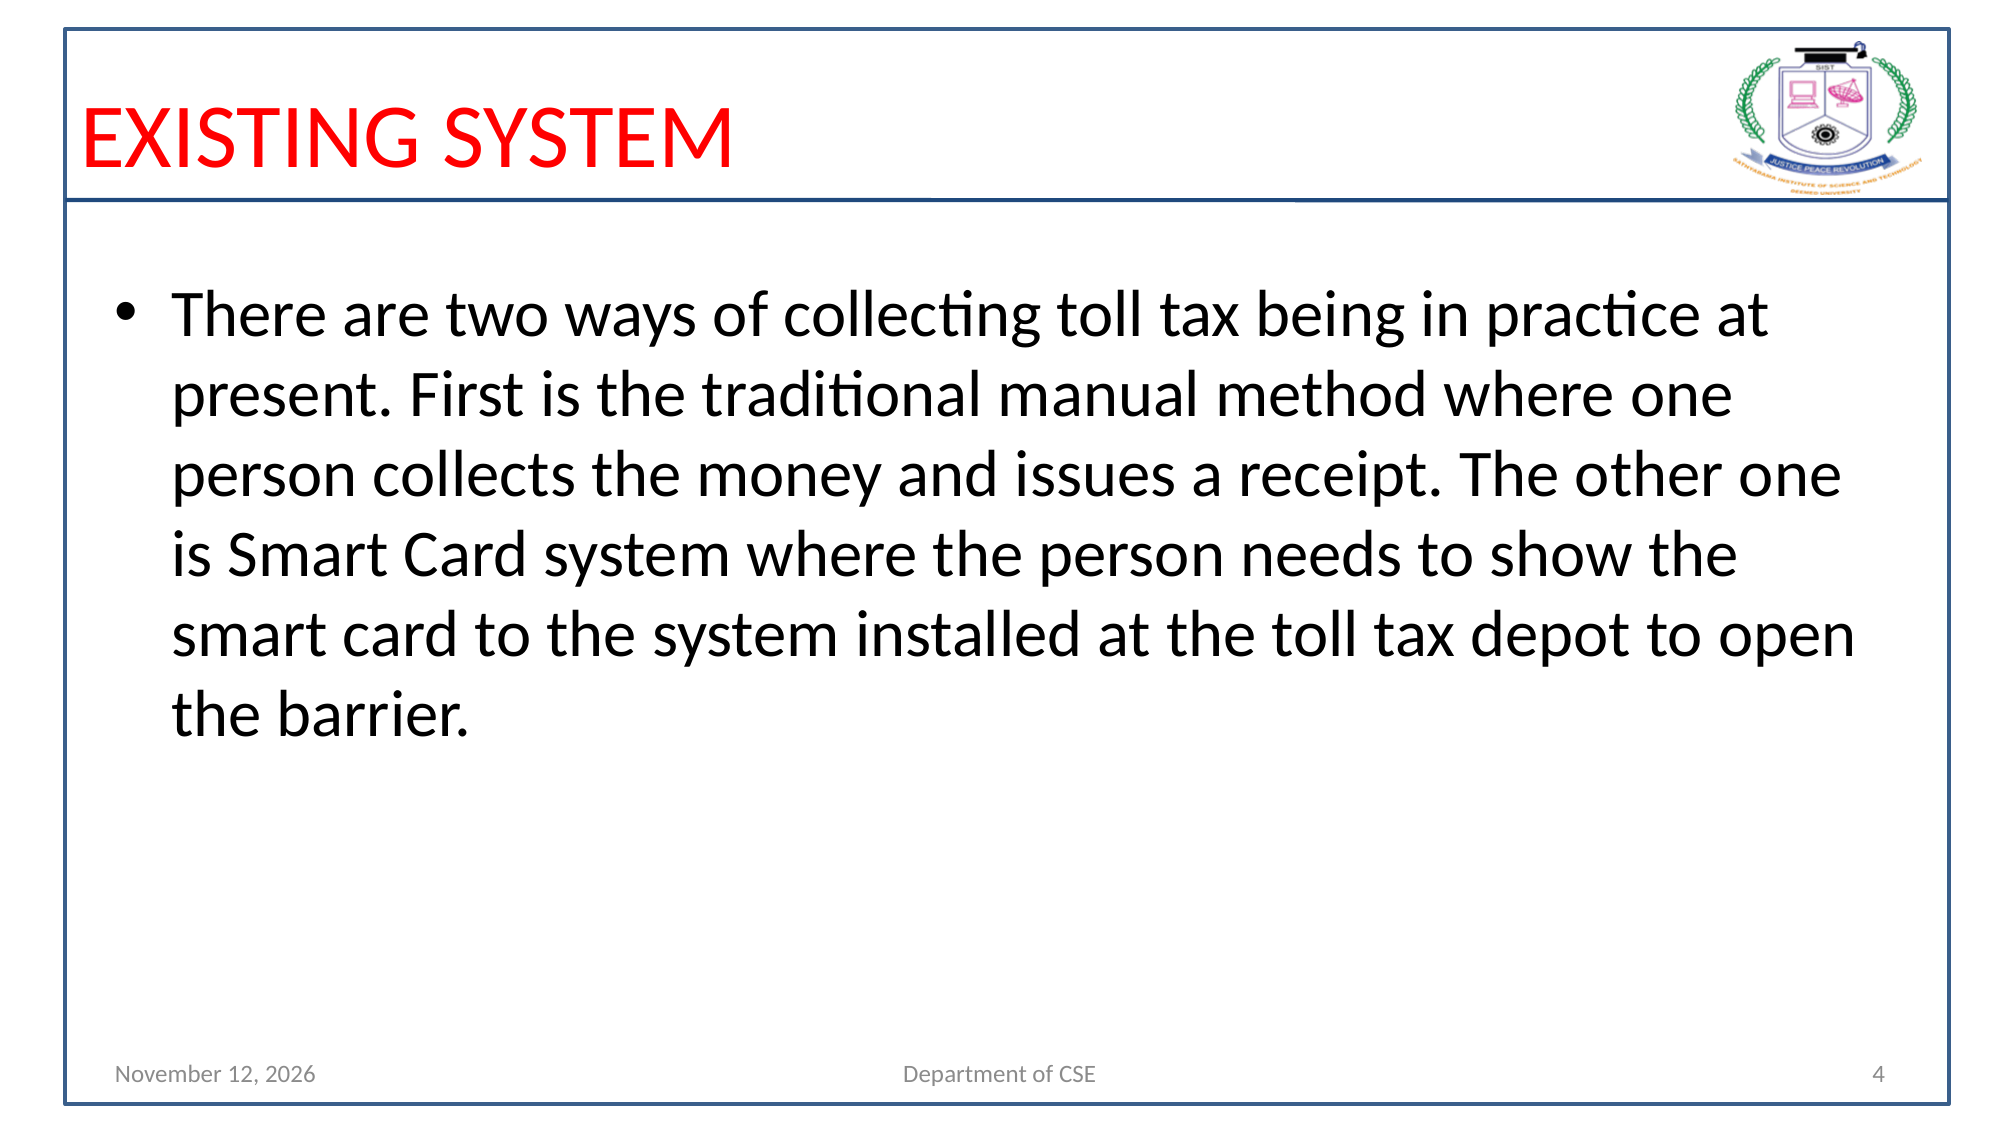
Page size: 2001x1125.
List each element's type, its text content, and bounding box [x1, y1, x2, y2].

footer Department of CSE [683, 1042, 1317, 1103]
picture [1733, 41, 1923, 195]
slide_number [99, 1042, 567, 1103]
list There are two ways of collecting toll tax being in practice at present. First is the traditional manual method where one person collects the money and issues a receipt. The other one is Smart Card system where the person needs to show the smart card to the system installed at the toll tax depot to open the barrier. [99, 262, 1900, 1005]
title EXISTING SYSTEM [65, 37, 1866, 225]
slide_number 4 [1433, 1042, 1900, 1103]
